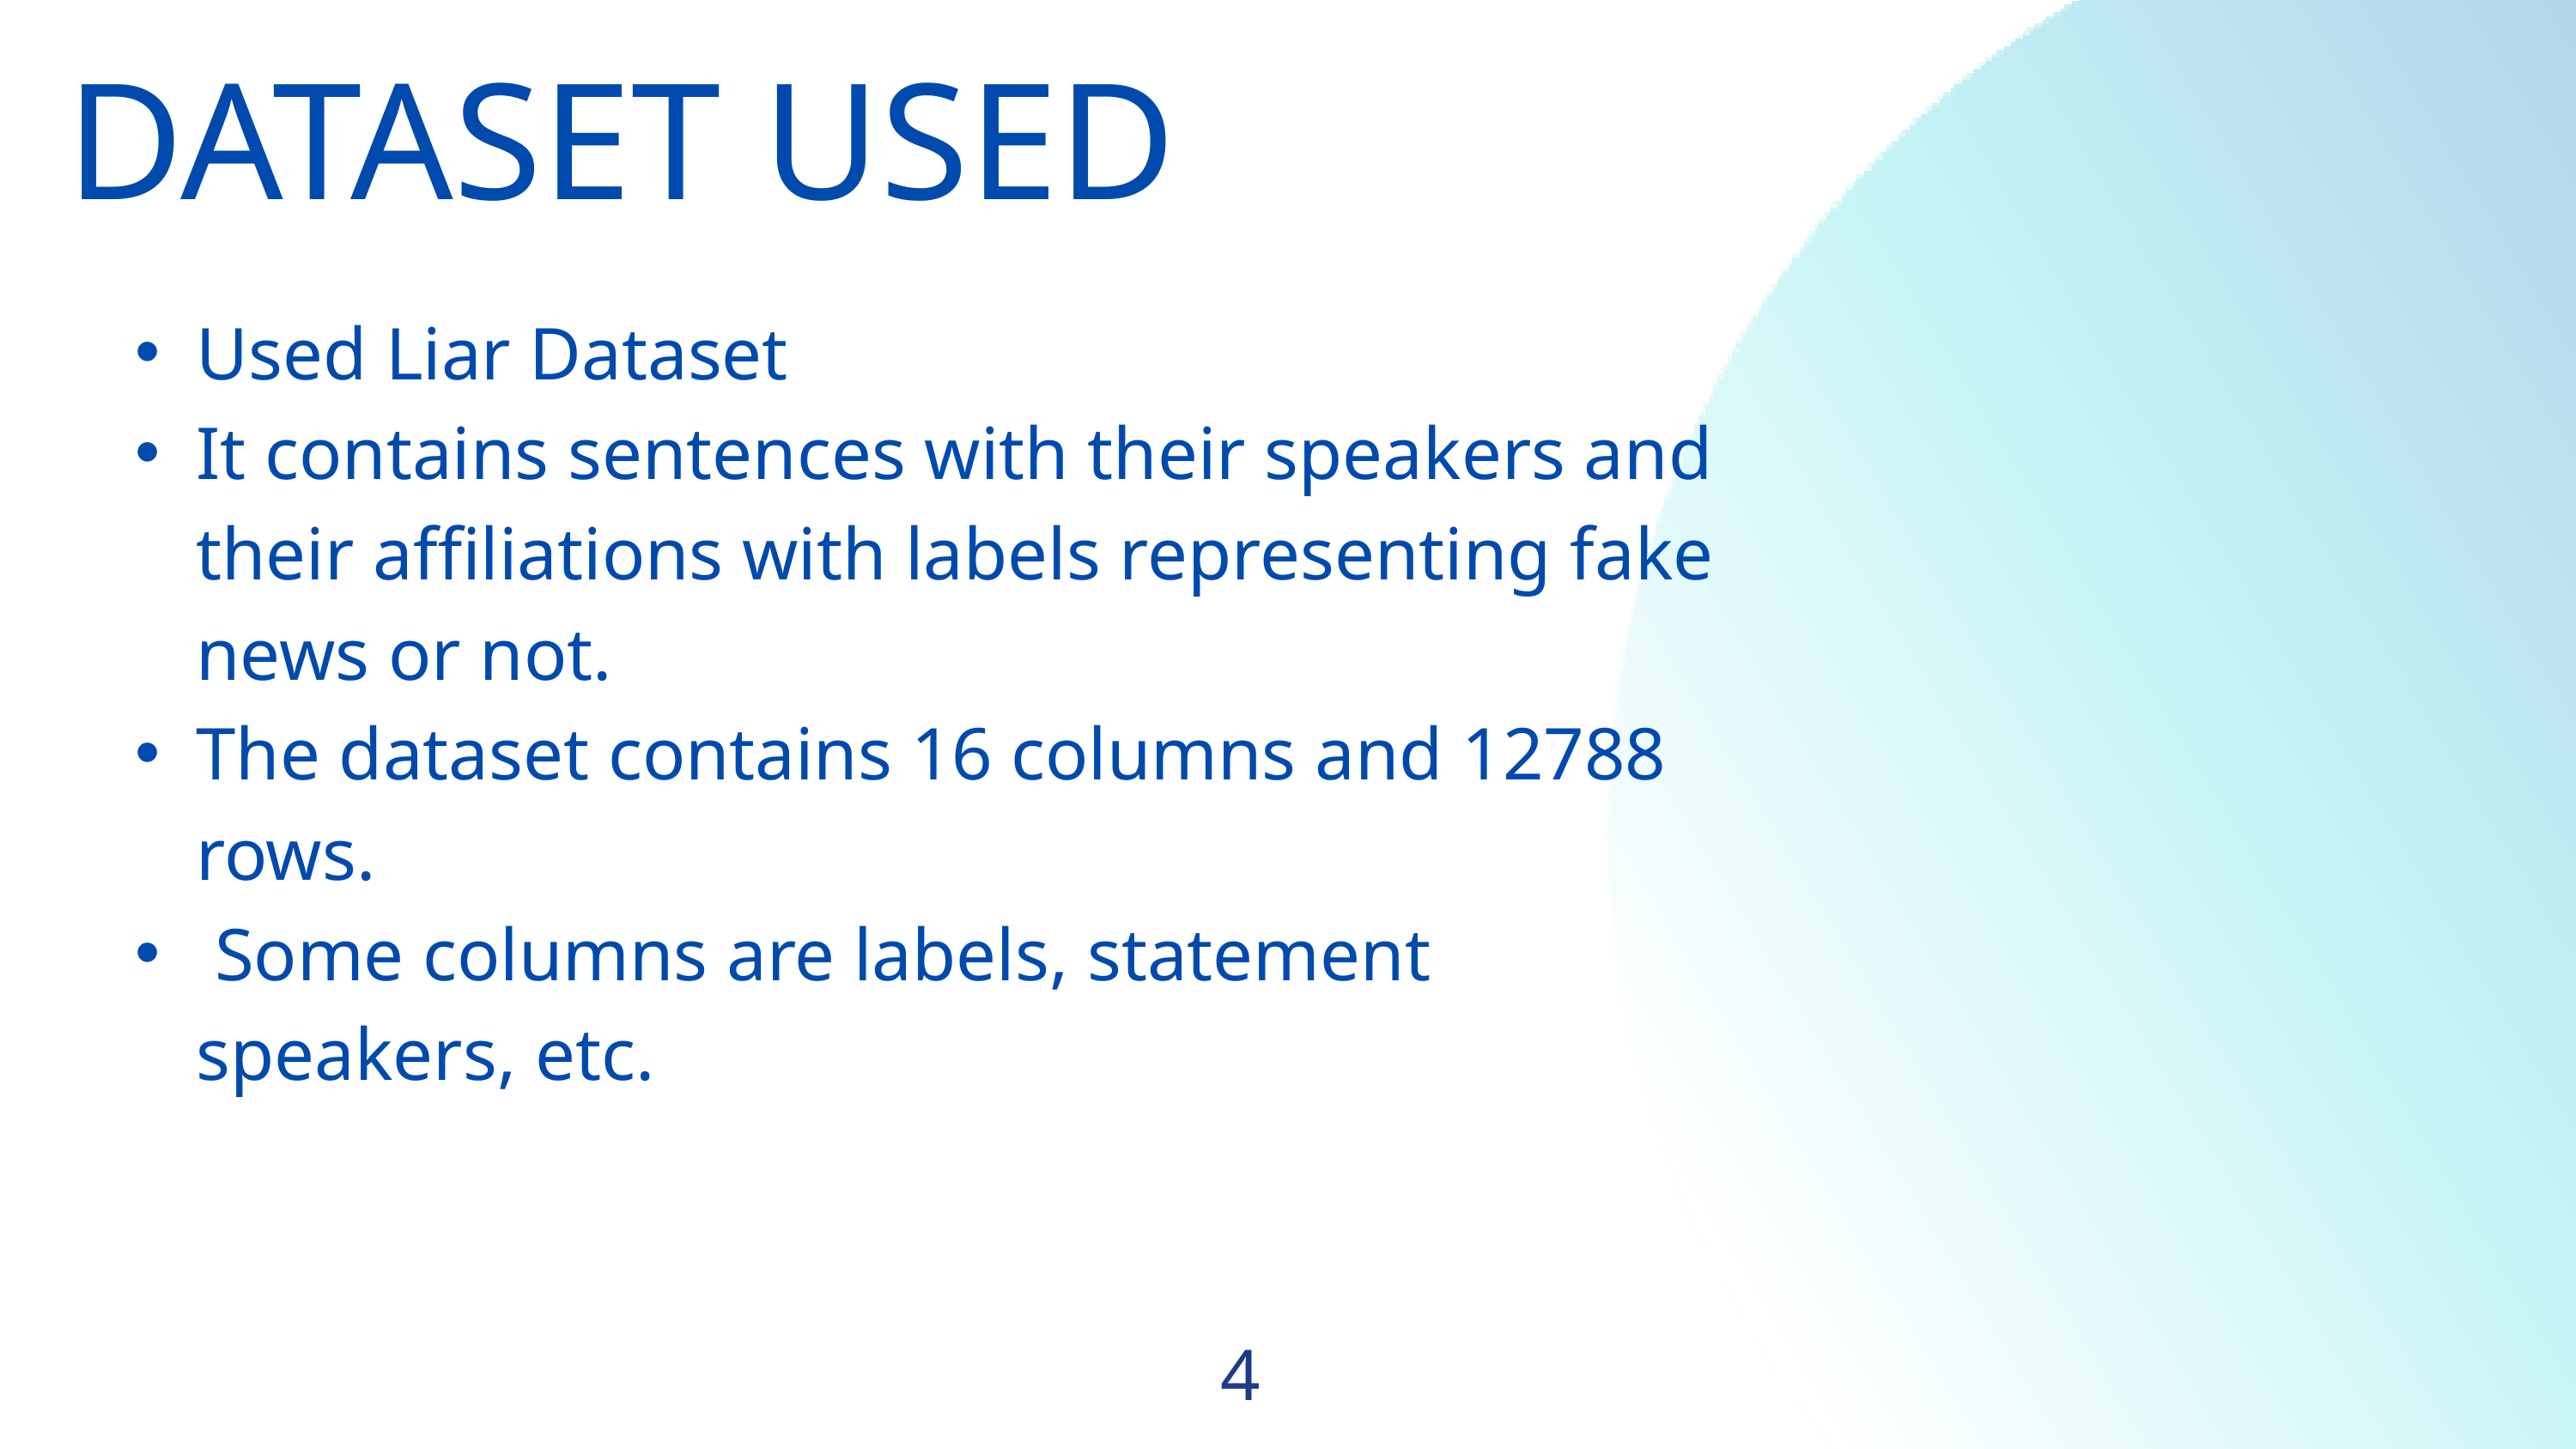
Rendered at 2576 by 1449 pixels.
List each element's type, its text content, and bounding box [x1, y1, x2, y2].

text_box DATASET USED [66, 70, 1482, 233]
text_box 4 [1219, 1316, 1262, 1415]
text_box Used Liar Dataset It contains sentences with their speakers and their affiliations with labels representing fake news or not. The dataset contains 16 columns and 12788 rows. Some columns are labels, statement speakers, etc. [74, 294, 1604, 1095]
picture [1610, 0, 2576, 1449]
